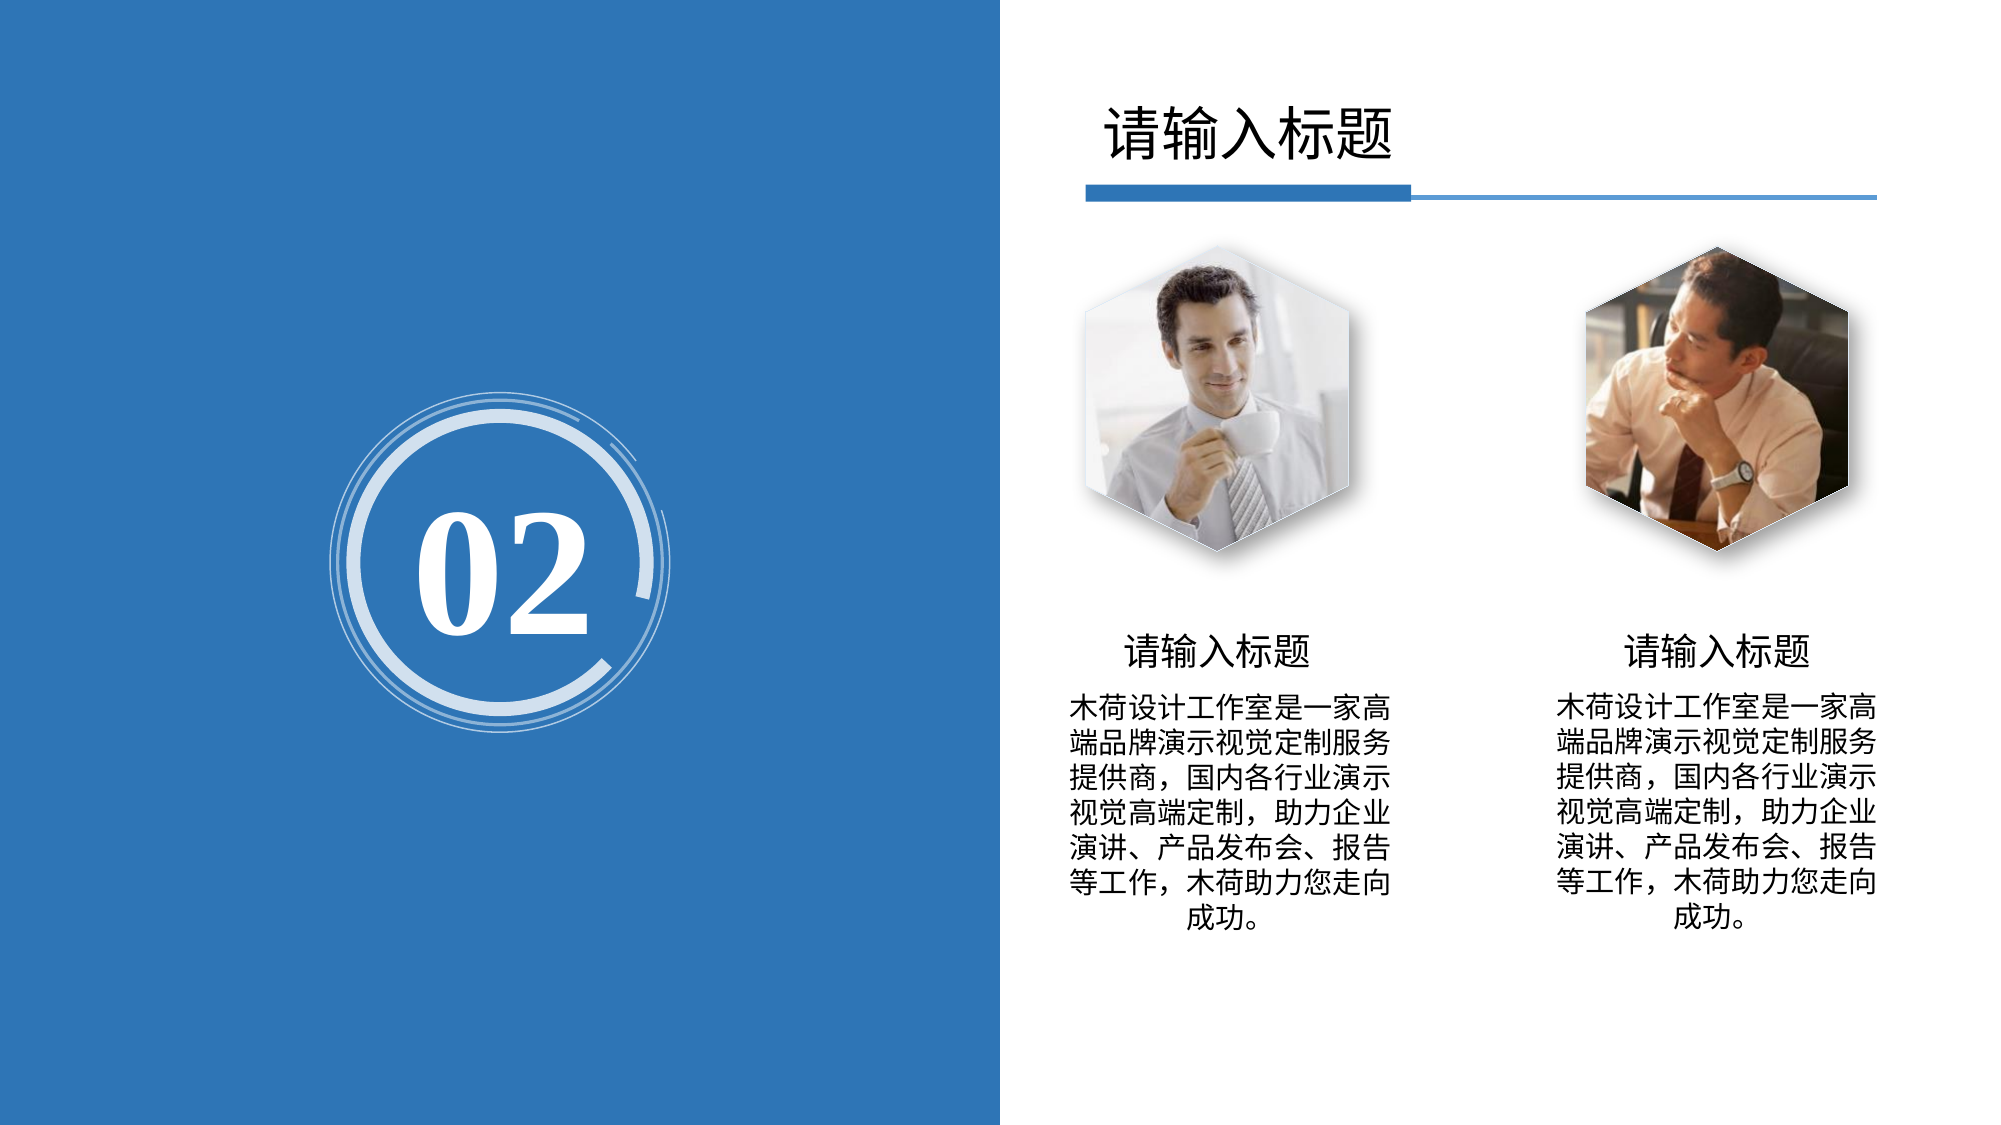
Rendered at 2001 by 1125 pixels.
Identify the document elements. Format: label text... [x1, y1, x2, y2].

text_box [329, 391, 671, 733]
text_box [1085, 184, 1877, 202]
text_box 请输入标题 [1088, 90, 1410, 175]
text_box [1536, 620, 1898, 944]
picture [1085, 245, 1349, 552]
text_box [1049, 620, 1412, 945]
picture [1585, 245, 1849, 552]
text_box [0, 0, 1001, 1125]
